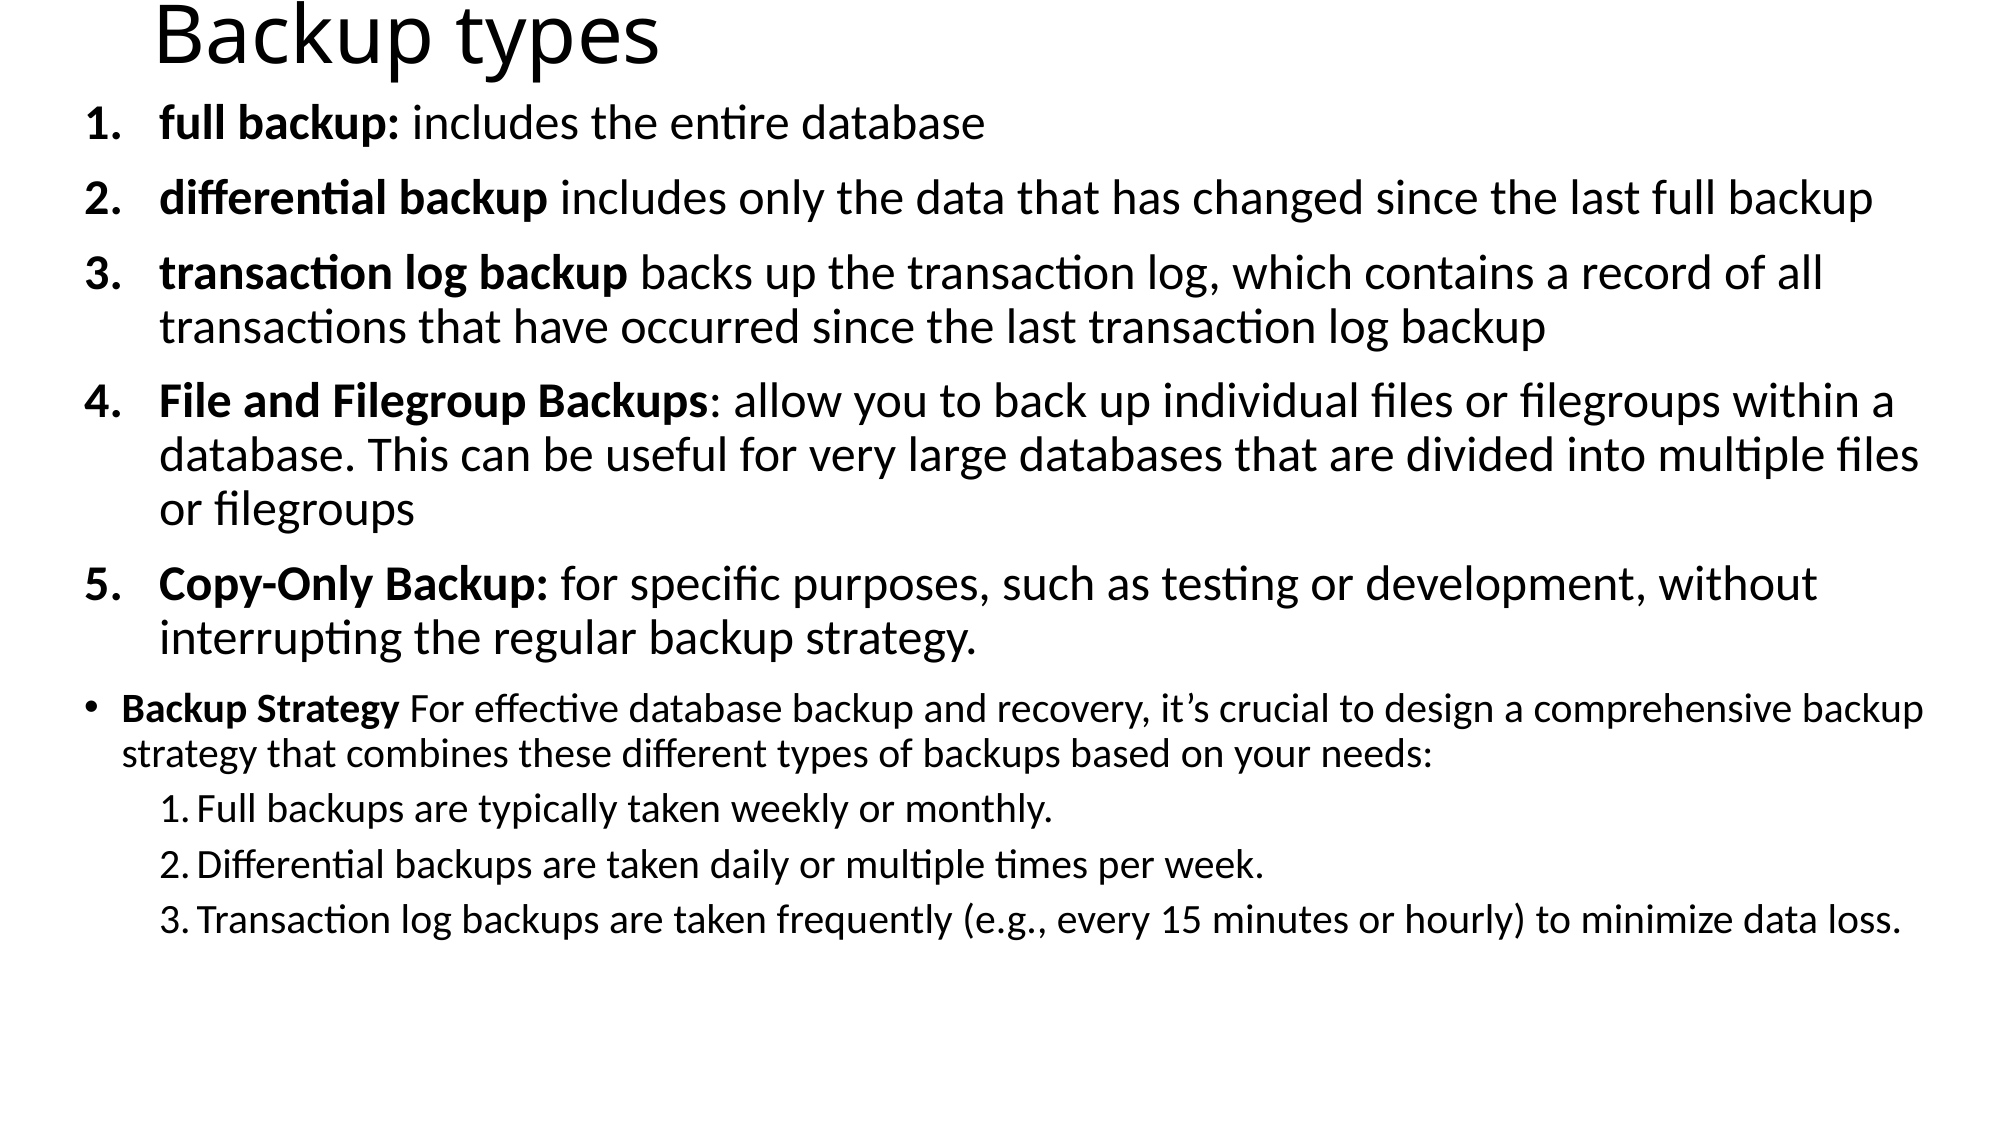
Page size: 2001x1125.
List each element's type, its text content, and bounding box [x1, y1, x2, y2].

title Backup types [137, 0, 1863, 88]
list full backup: includes the entire database differential backup includes only the data that has changed since the last full backup transaction log backup backs up the transaction log, which contains a record of all transactions that have occurred since the last transaction log backup File and Filegroup Backups: allow you to back up individual files or filegroups within a database. This can be useful for very large databases that are divided into multiple files or filegroups Copy-Only Backup: for specific purposes, such as testing or development, without interrupting the regular backup strategy. Backup Strategy For effective database backup and recovery, it’s crucial to design a comprehensive backup strategy that combines these different types of backups based on your needs: Full backups are typically taken weekly or monthly. Differential backups are taken daily or multiple times per week. Transaction log backups are taken frequently (e.g., every 15 minutes or hourly) to minimize data loss. [69, 88, 1975, 1125]
